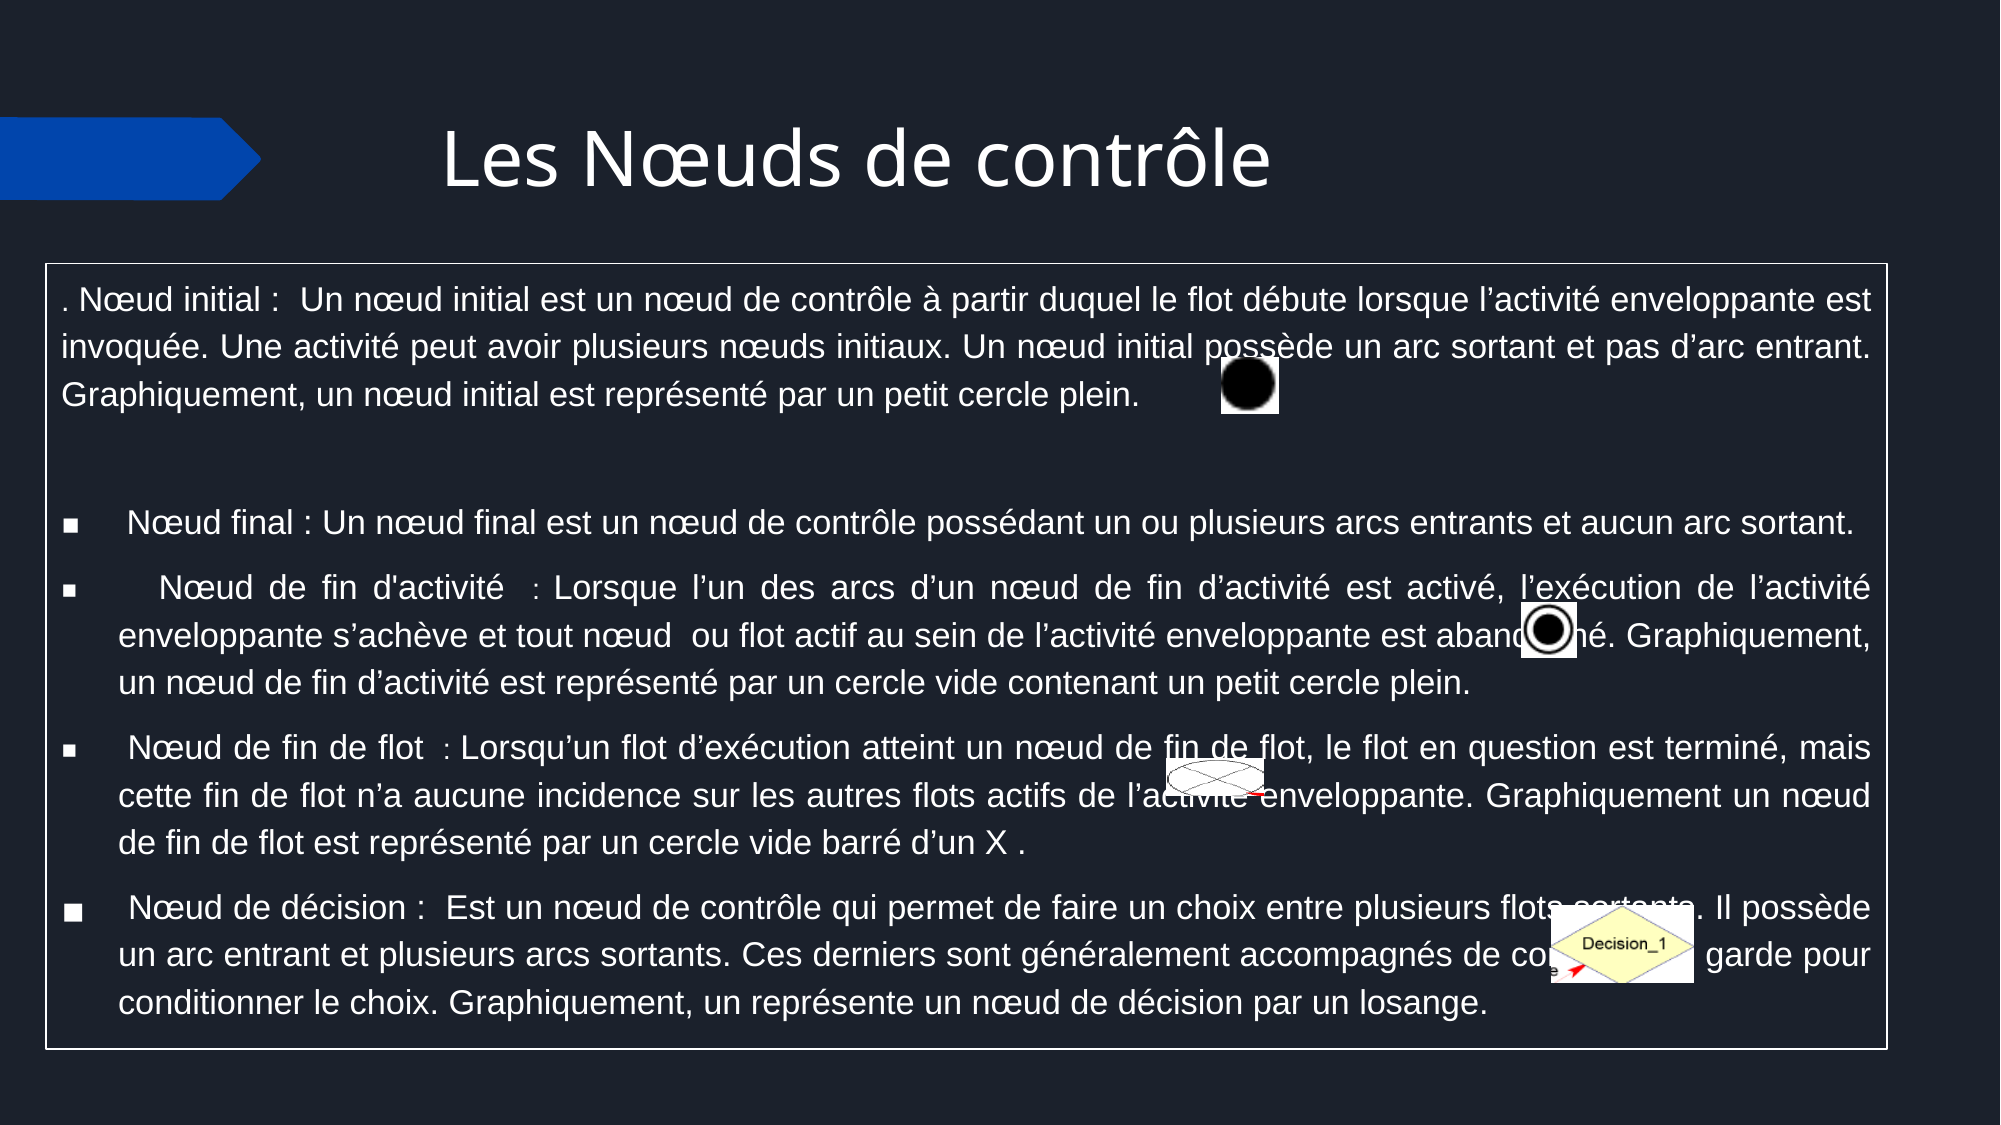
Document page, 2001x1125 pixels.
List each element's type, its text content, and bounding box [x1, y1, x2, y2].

list . Nœud initial : Un nœud initial est un nœud de contrôle à partir duquel le flot débute lorsque l’activité enveloppante est invoquée. Une activité peut avoir plusieurs nœuds initiaux. Un nœud initial possède un arc sortant et pas d’arc entrant. Graphiquement, un nœud initial est représenté par un petit cercle plein. Nœud final : Un nœud final est un nœud de contrôle possédant un ou plusieurs arcs entrants et aucun arc sortant. Nœud de fin d'activité : Lorsque l’un des arcs d’un nœud de fin d’activité est activé, l’exécution de l’activité enveloppante s’achève et tout nœud ou flot actif au sein de l’activité enveloppante est abandonné. Graphiquement, un nœud de fin d’activité est représenté par un cercle vide contenant un petit cercle plein. Nœud de fin de flot : Lorsqu’un flot d’exécution atteint un nœud de fin de flot, le flot en question est terminé, mais cette fin de flot n’a aucune incidence sur les autres flots actifs de l’activité enveloppante. Graphiquement un nœud de fin de flot est représenté par un cercle vide barré d’un X . Nœud de décision : Est un nœud de contrôle qui permet de faire un choix entre plusieurs flots sortants. Il possède un arc entrant et plusieurs arcs sortants. Ces derniers sont généralement accompagnés de condition de garde pour conditionner le choix. Graphiquement, un représente un nœud de décision par un losange. [46, 263, 1888, 1049]
picture [1166, 758, 1264, 796]
picture [1521, 602, 1577, 658]
picture [1221, 357, 1279, 415]
picture [1551, 905, 1695, 983]
title Les Nœuds de contrôle [425, 102, 1888, 263]
